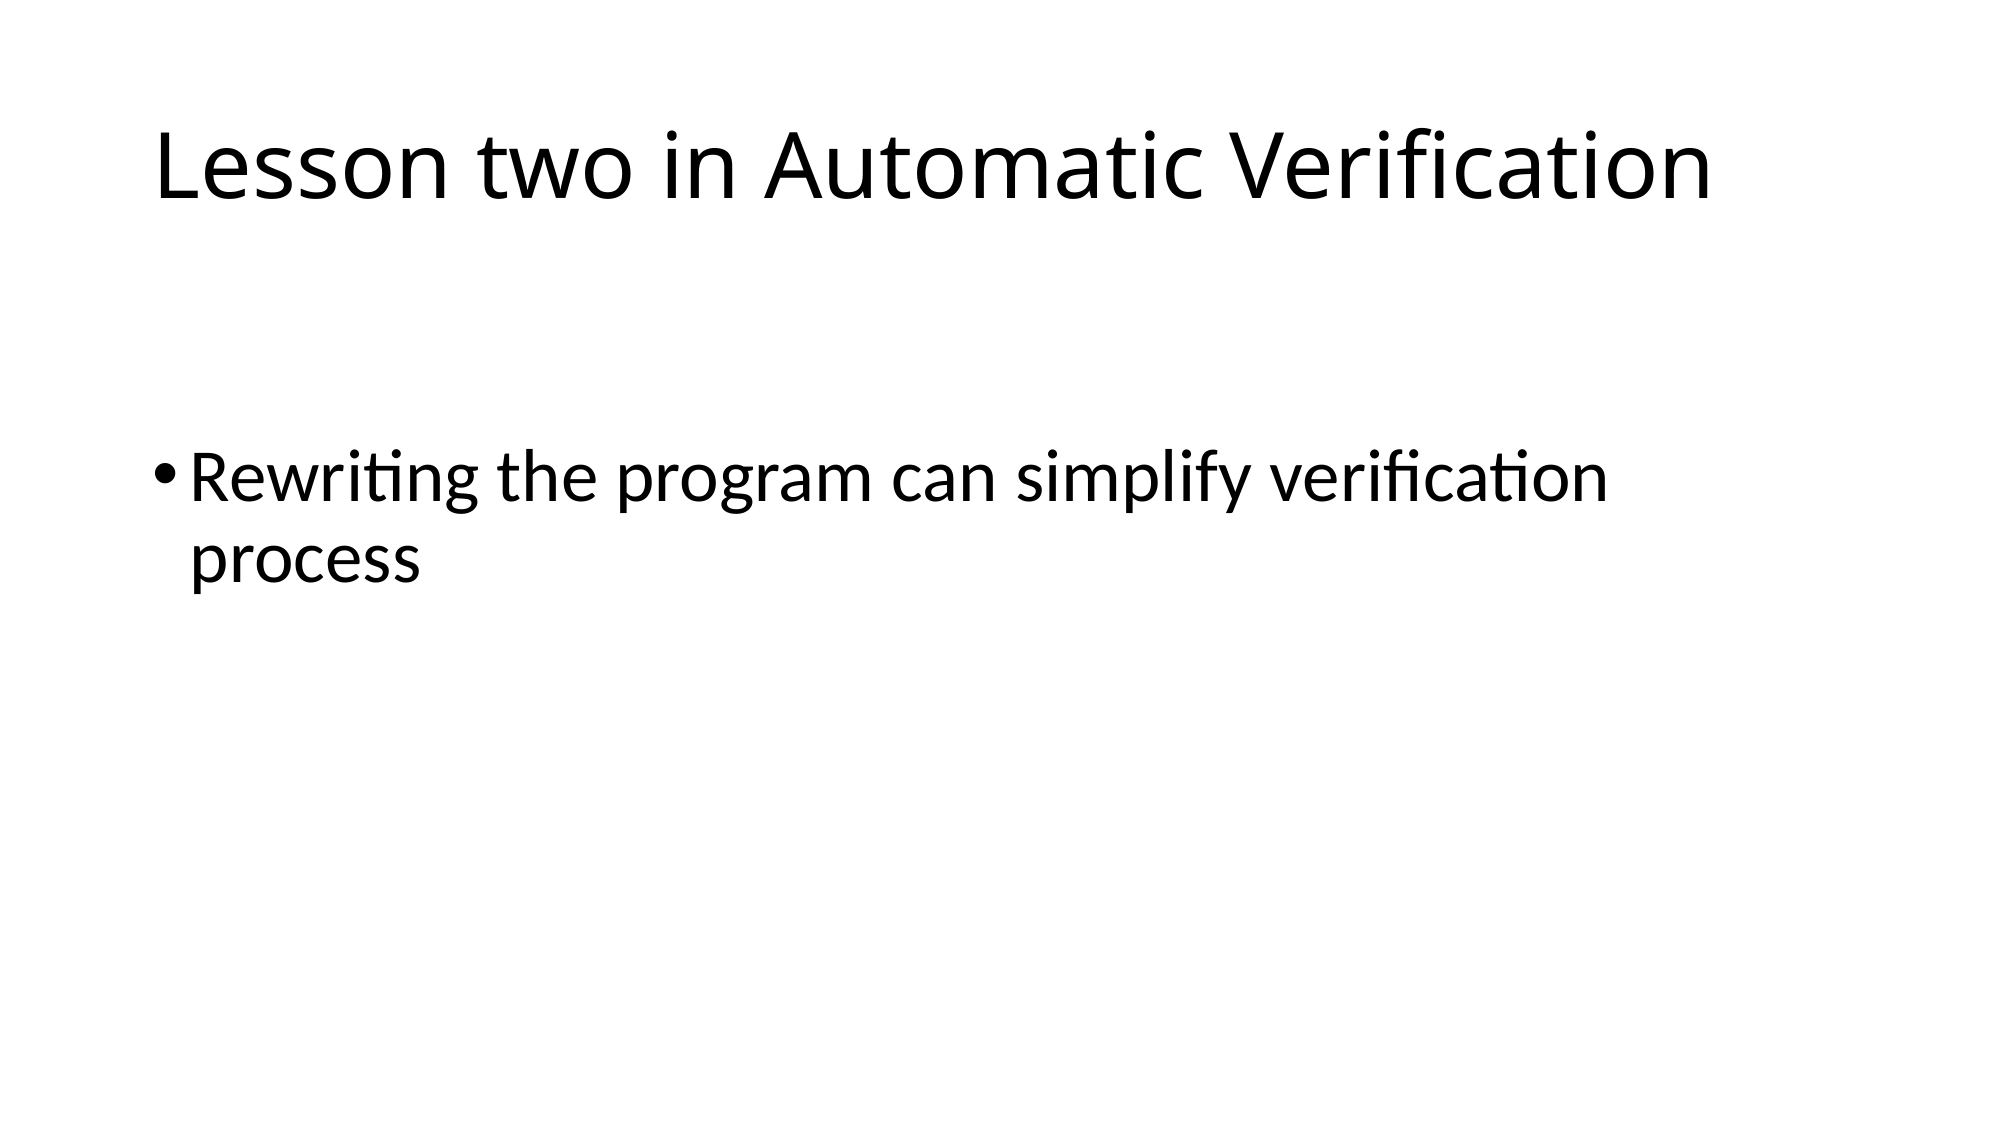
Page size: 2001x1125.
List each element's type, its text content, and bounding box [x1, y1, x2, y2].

list Rewriting the program can simplify verification process [137, 429, 1863, 703]
title Lesson two in Automatic Verification [137, 59, 1863, 278]
